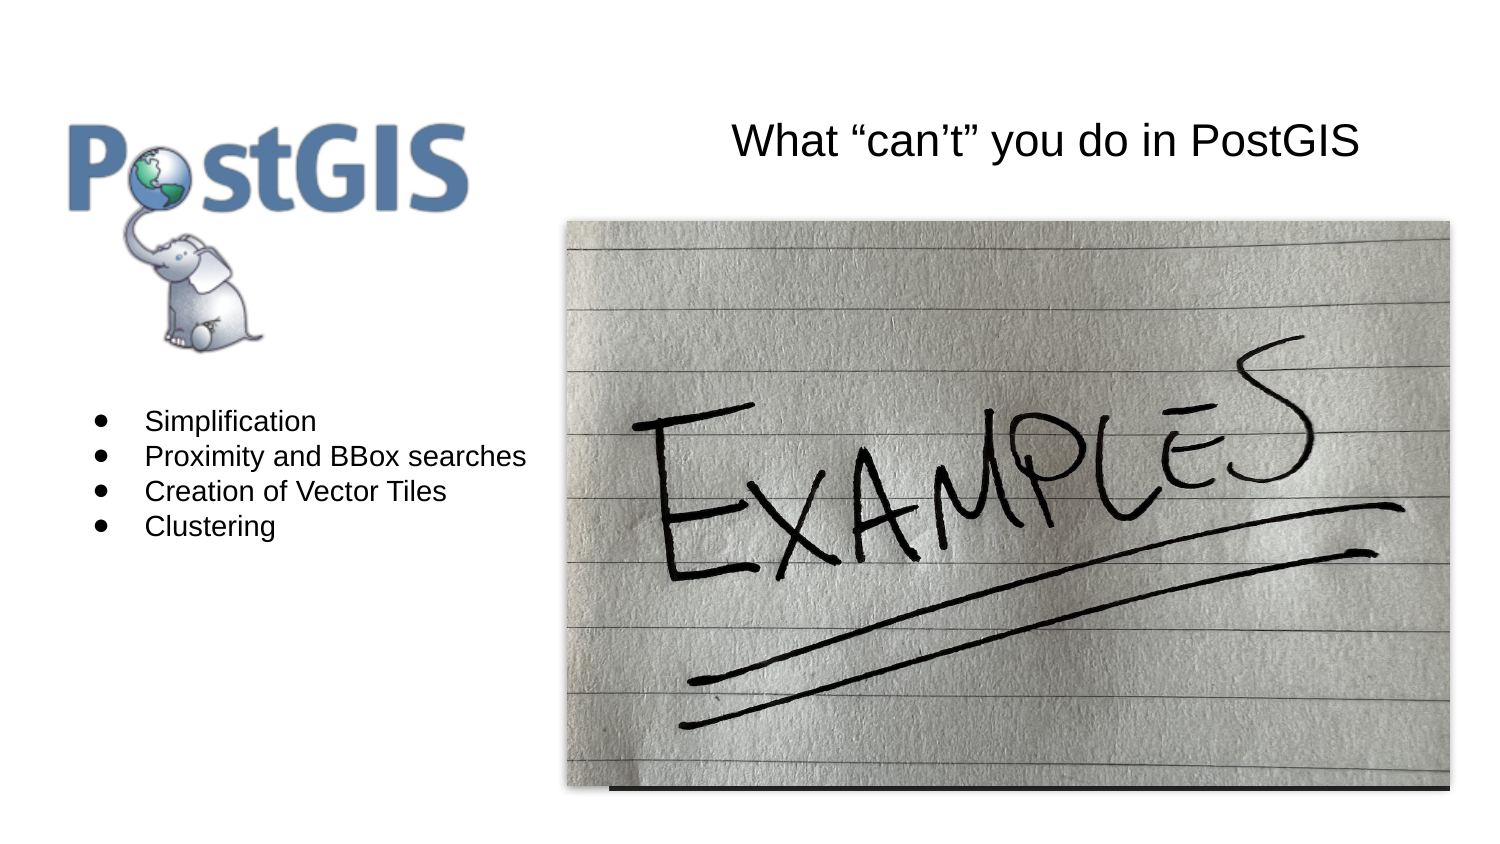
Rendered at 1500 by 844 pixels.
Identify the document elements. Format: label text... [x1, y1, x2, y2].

picture [567, 221, 1450, 791]
text_box Simplification Proximity and BBox searches Creation of Vector Tiles Clustering [54, 387, 558, 558]
text_box What “can’t” you do in PostGIS [716, 95, 1403, 181]
picture [61, 118, 474, 361]
